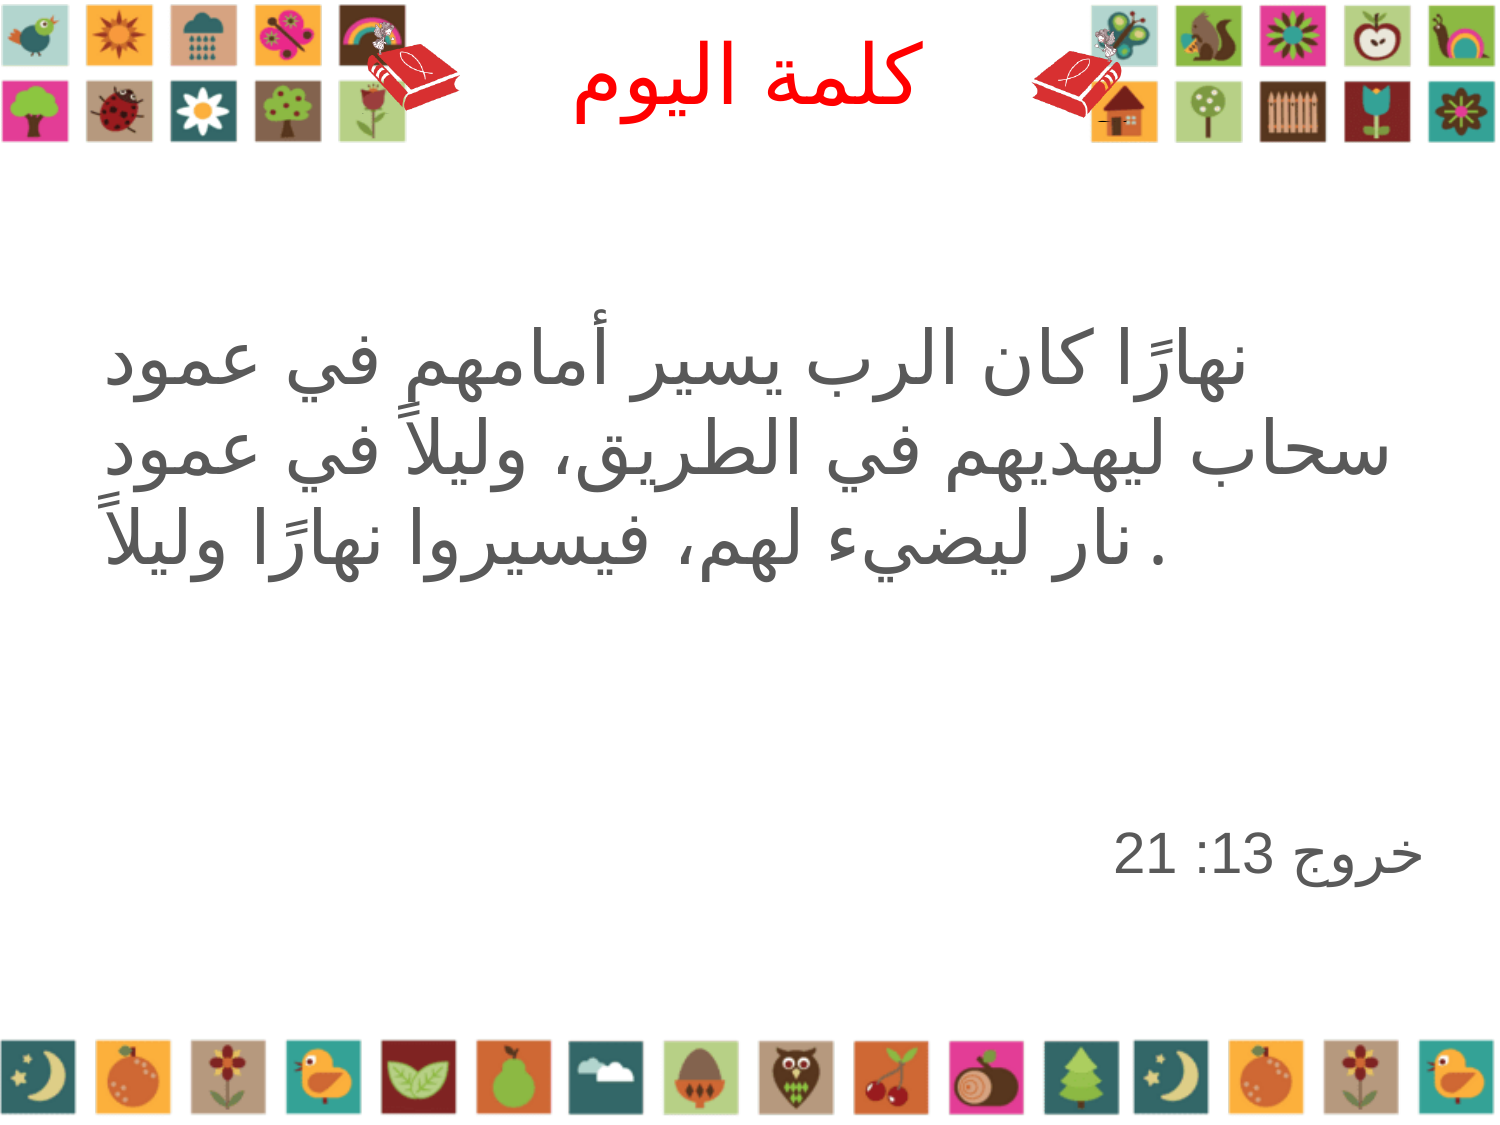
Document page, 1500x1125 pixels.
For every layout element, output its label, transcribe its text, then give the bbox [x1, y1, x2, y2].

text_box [0, 1028, 1500, 1118]
text_box نهارًا كان الرب يسير أمامهم في عمود سحاب ليهديهم في الطريق، وليلاً في عمود نار ليضيء لهم، فيسيروا نهارًا وليلاً. [88, 302, 1436, 588]
text_box خروج 13: 21 [808, 807, 1441, 893]
picture [999, 3, 1500, 150]
text_box كلمة اليوم [425, 13, 1000, 129]
picture [0, 3, 492, 150]
